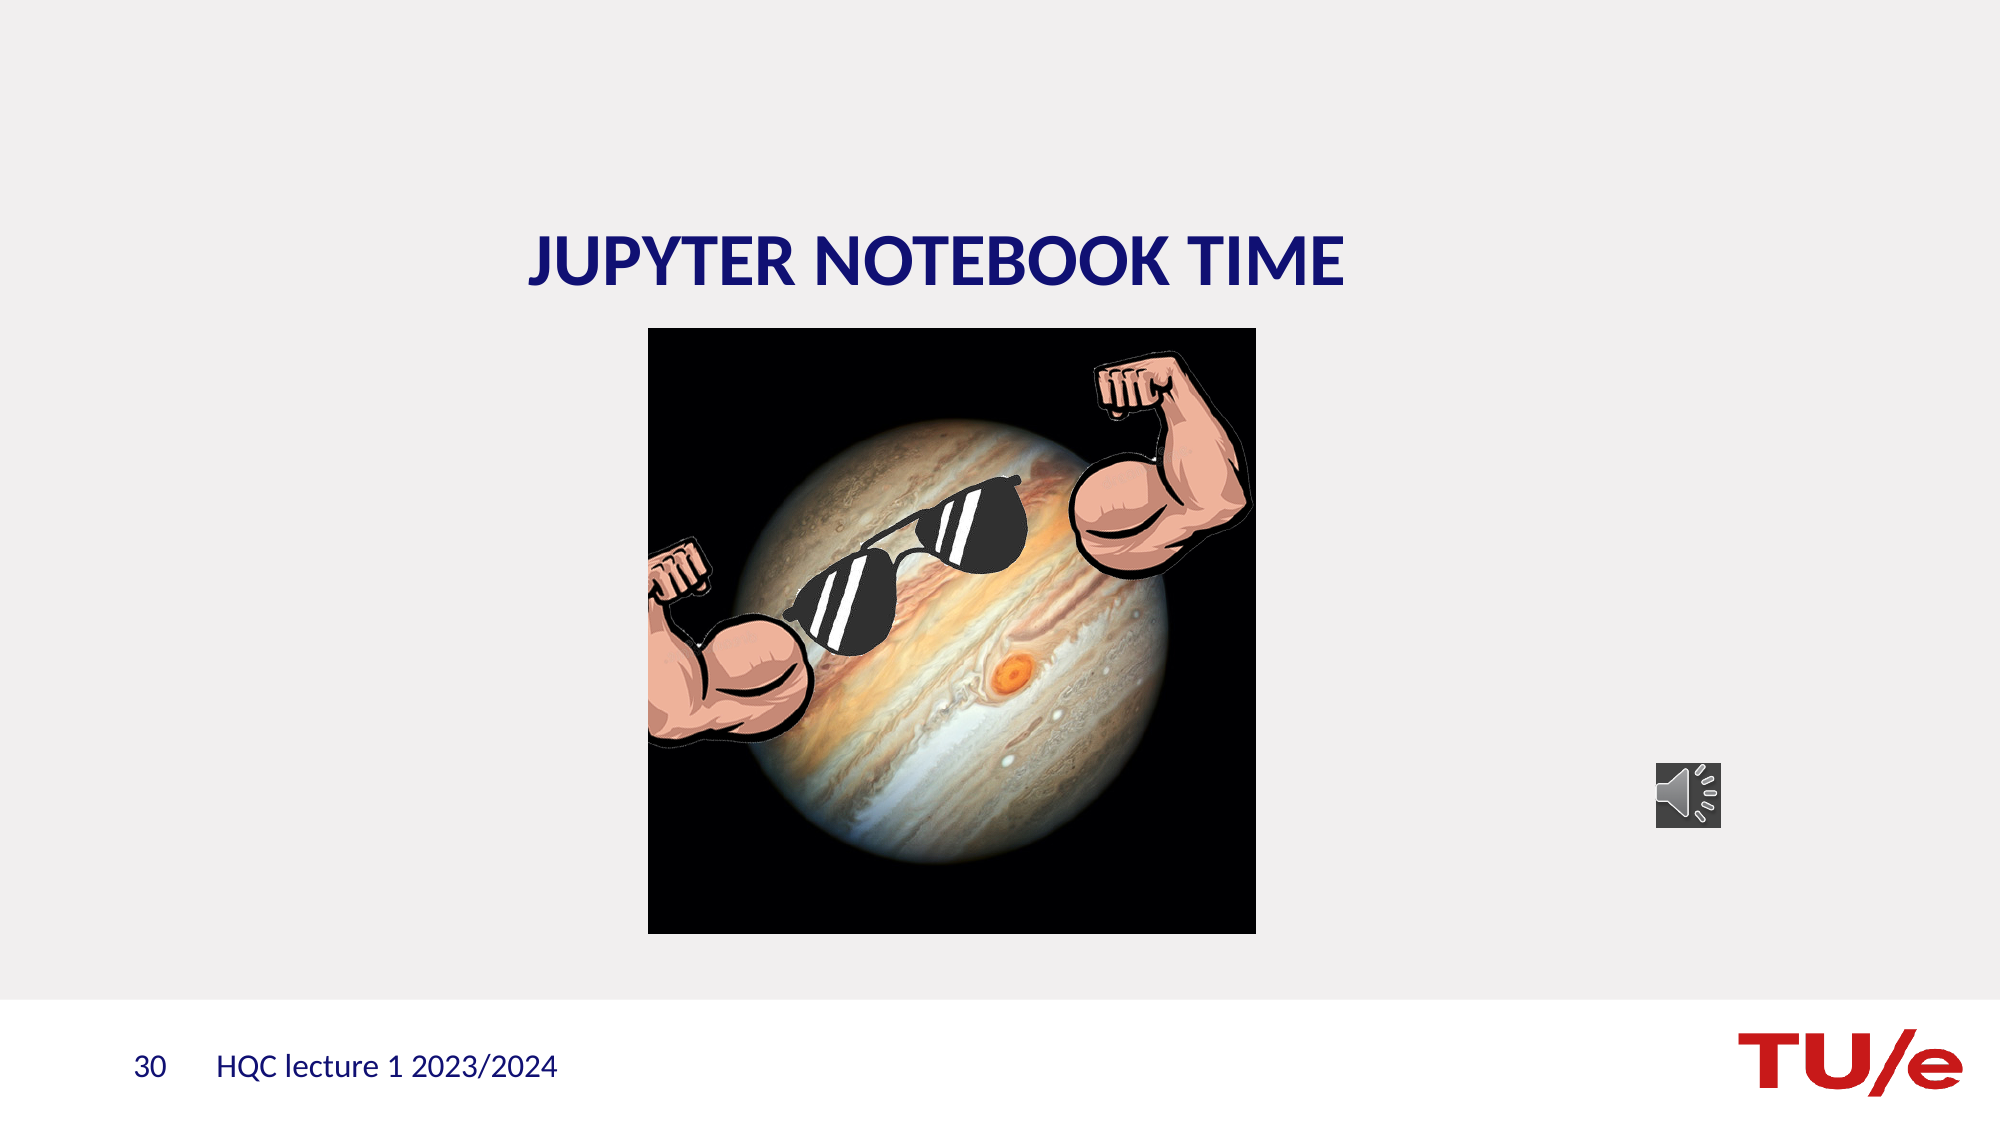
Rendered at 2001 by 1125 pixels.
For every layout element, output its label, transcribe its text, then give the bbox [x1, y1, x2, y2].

picture [1654, 761, 1722, 829]
picture [648, 328, 1256, 934]
slide_number 30 [133, 1044, 265, 1121]
picture [1716, 1012, 1984, 1113]
footer HQC lecture 1 2023/2024 [216, 1043, 1689, 1121]
title JUPYTER NOTEBOOK TIME [528, 224, 2000, 312]
